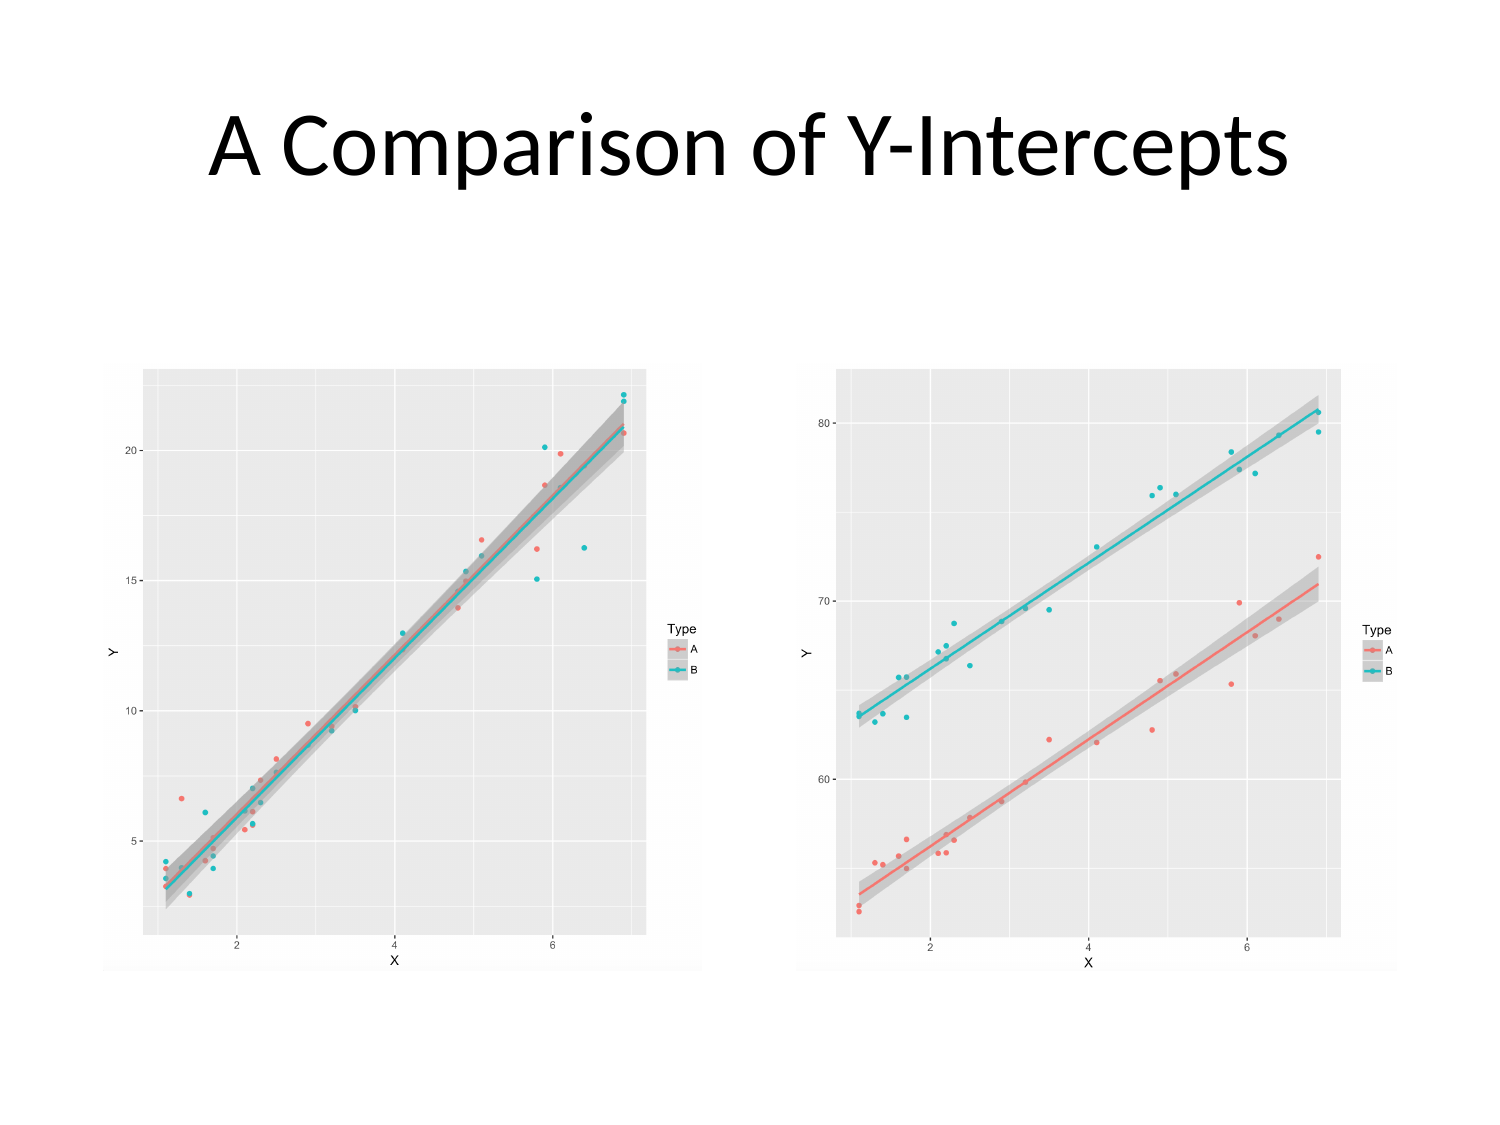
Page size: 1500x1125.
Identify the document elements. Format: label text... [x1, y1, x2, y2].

title A Comparison of Y-Intercepts [75, 45, 1425, 233]
picture [795, 363, 1398, 971]
picture [102, 363, 702, 971]
